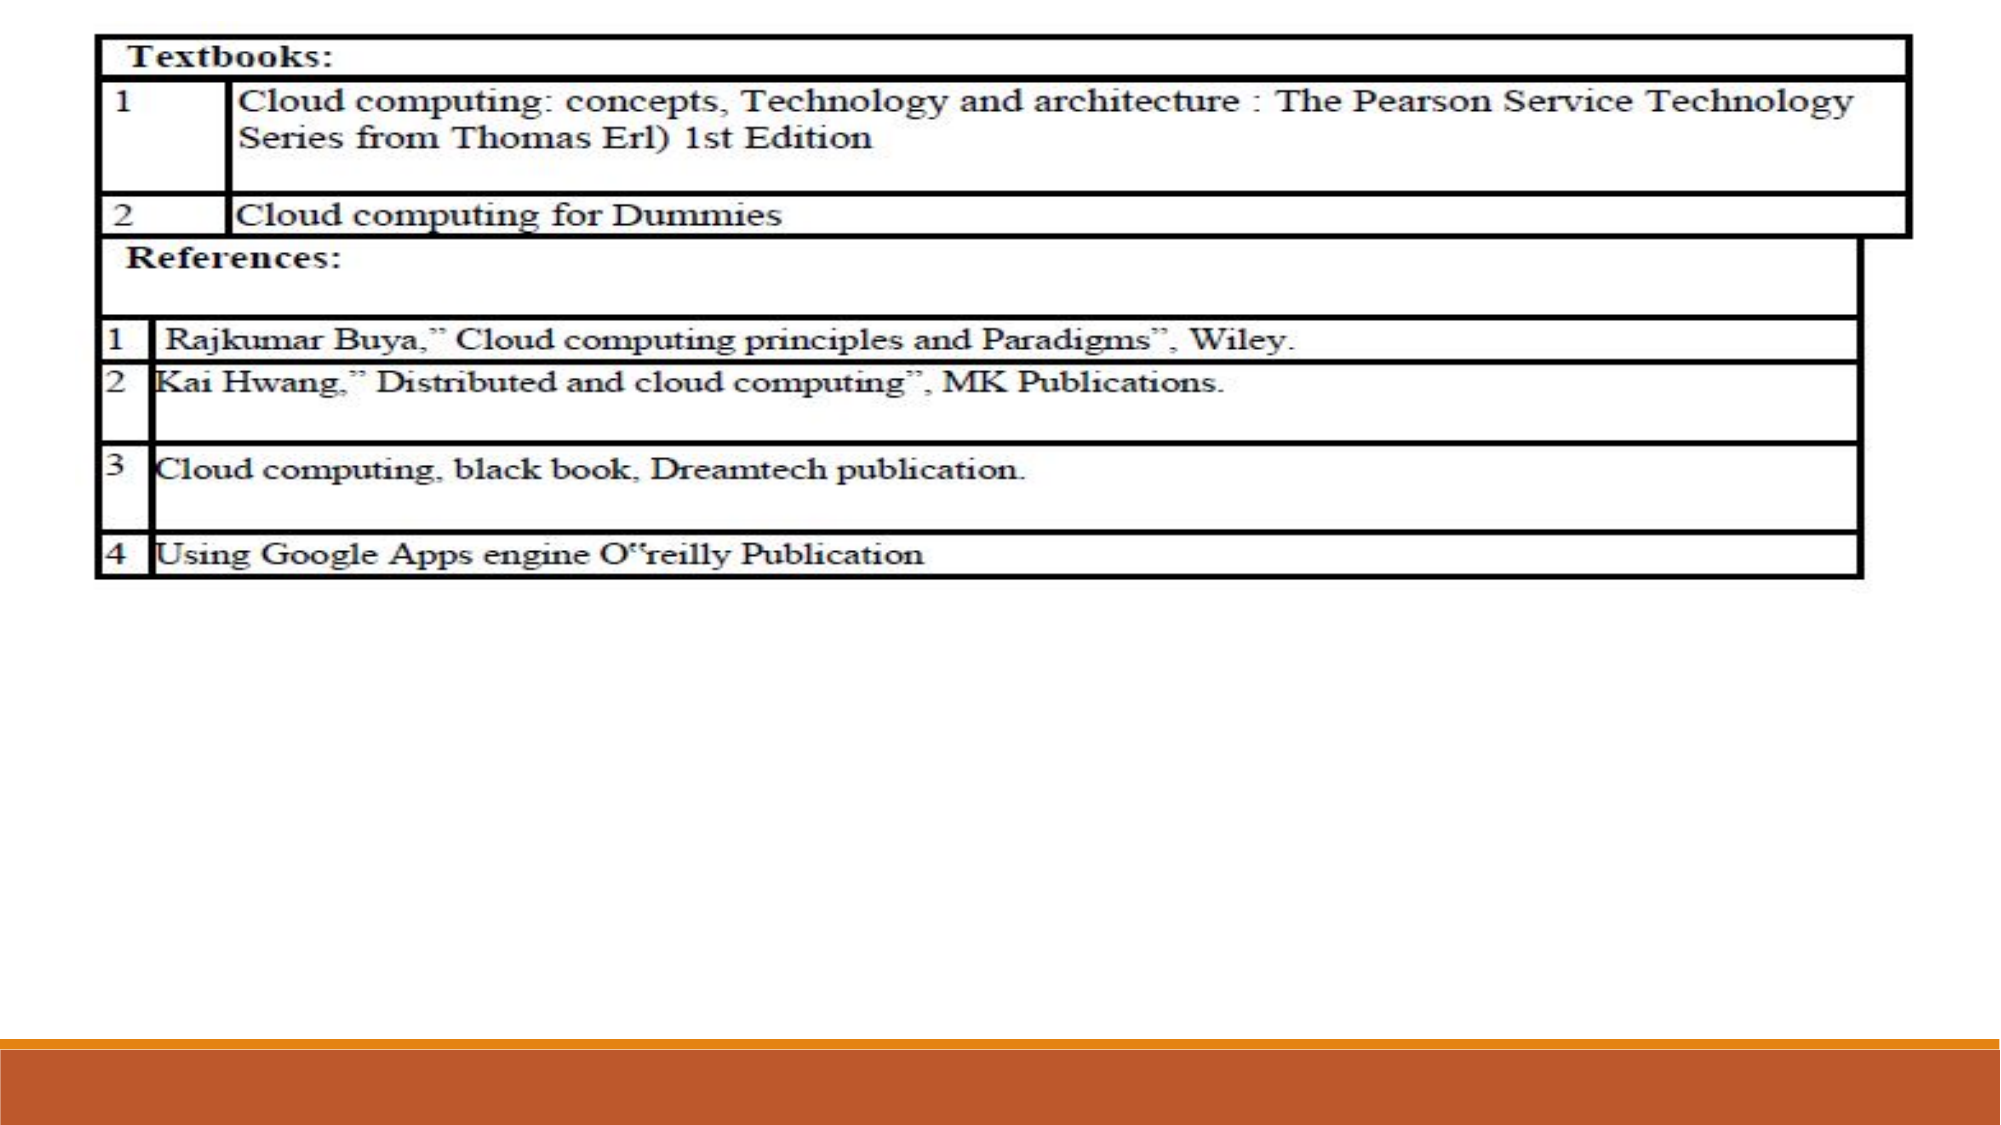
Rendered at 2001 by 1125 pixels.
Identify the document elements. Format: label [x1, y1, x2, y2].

picture [74, 21, 1930, 612]
